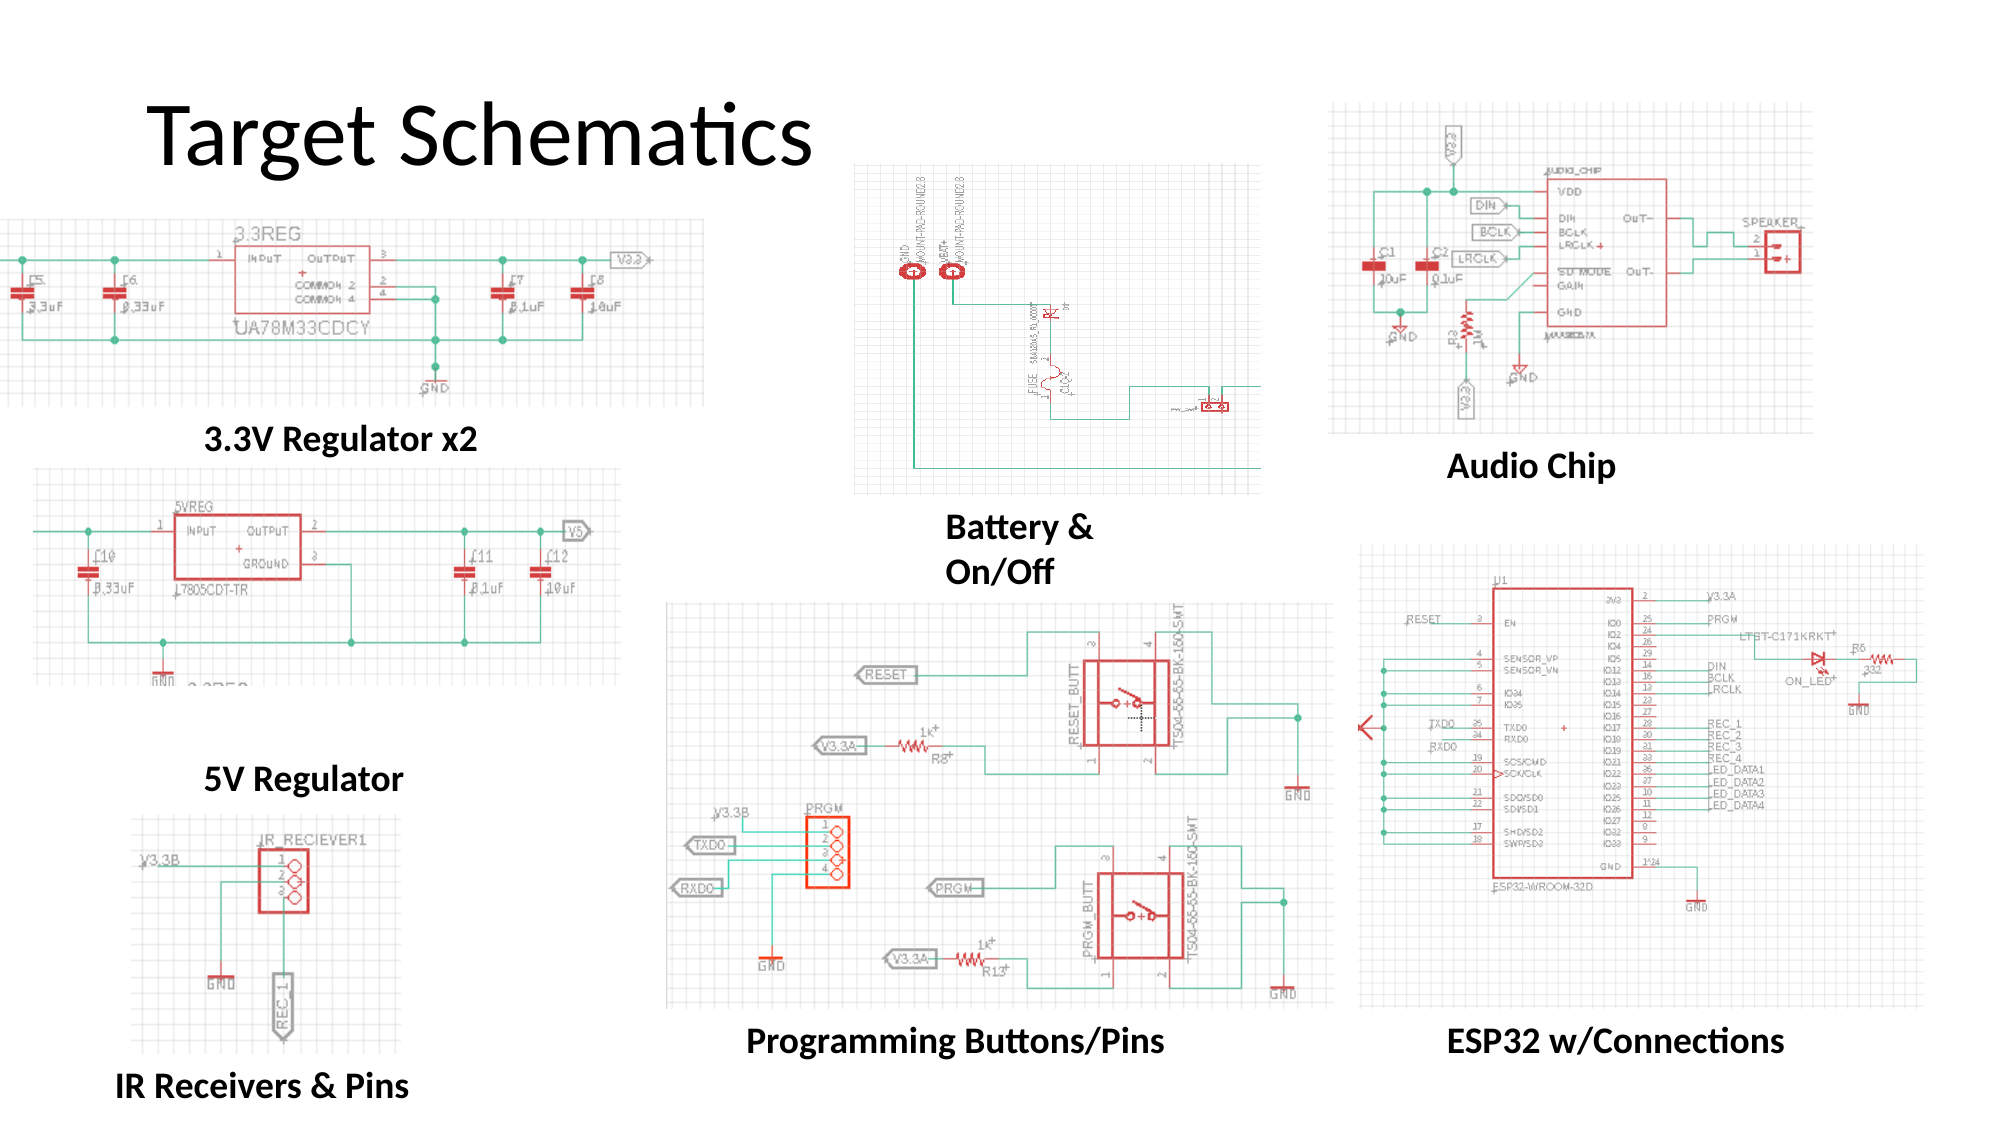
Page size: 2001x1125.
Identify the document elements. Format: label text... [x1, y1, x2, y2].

picture [666, 601, 1334, 1009]
picture [0, 219, 704, 408]
picture [33, 466, 621, 687]
picture [1327, 102, 1813, 435]
text_box 3.3V Regulator x2 [188, 415, 515, 465]
picture [854, 163, 1261, 495]
text_box IR Receivers & Pins [99, 1053, 604, 1114]
text_box Programming Buttons/Pins [731, 1016, 1199, 1069]
picture [1358, 544, 1924, 1009]
text_box Audio Chip [1431, 442, 1648, 494]
text_box 5V Regulator [188, 746, 437, 806]
text_box Battery & On/Off [930, 502, 1185, 600]
picture [131, 814, 401, 1055]
title Target Schematics [131, 26, 855, 245]
text_box ESP32 w/Connections [1431, 1017, 1809, 1069]
